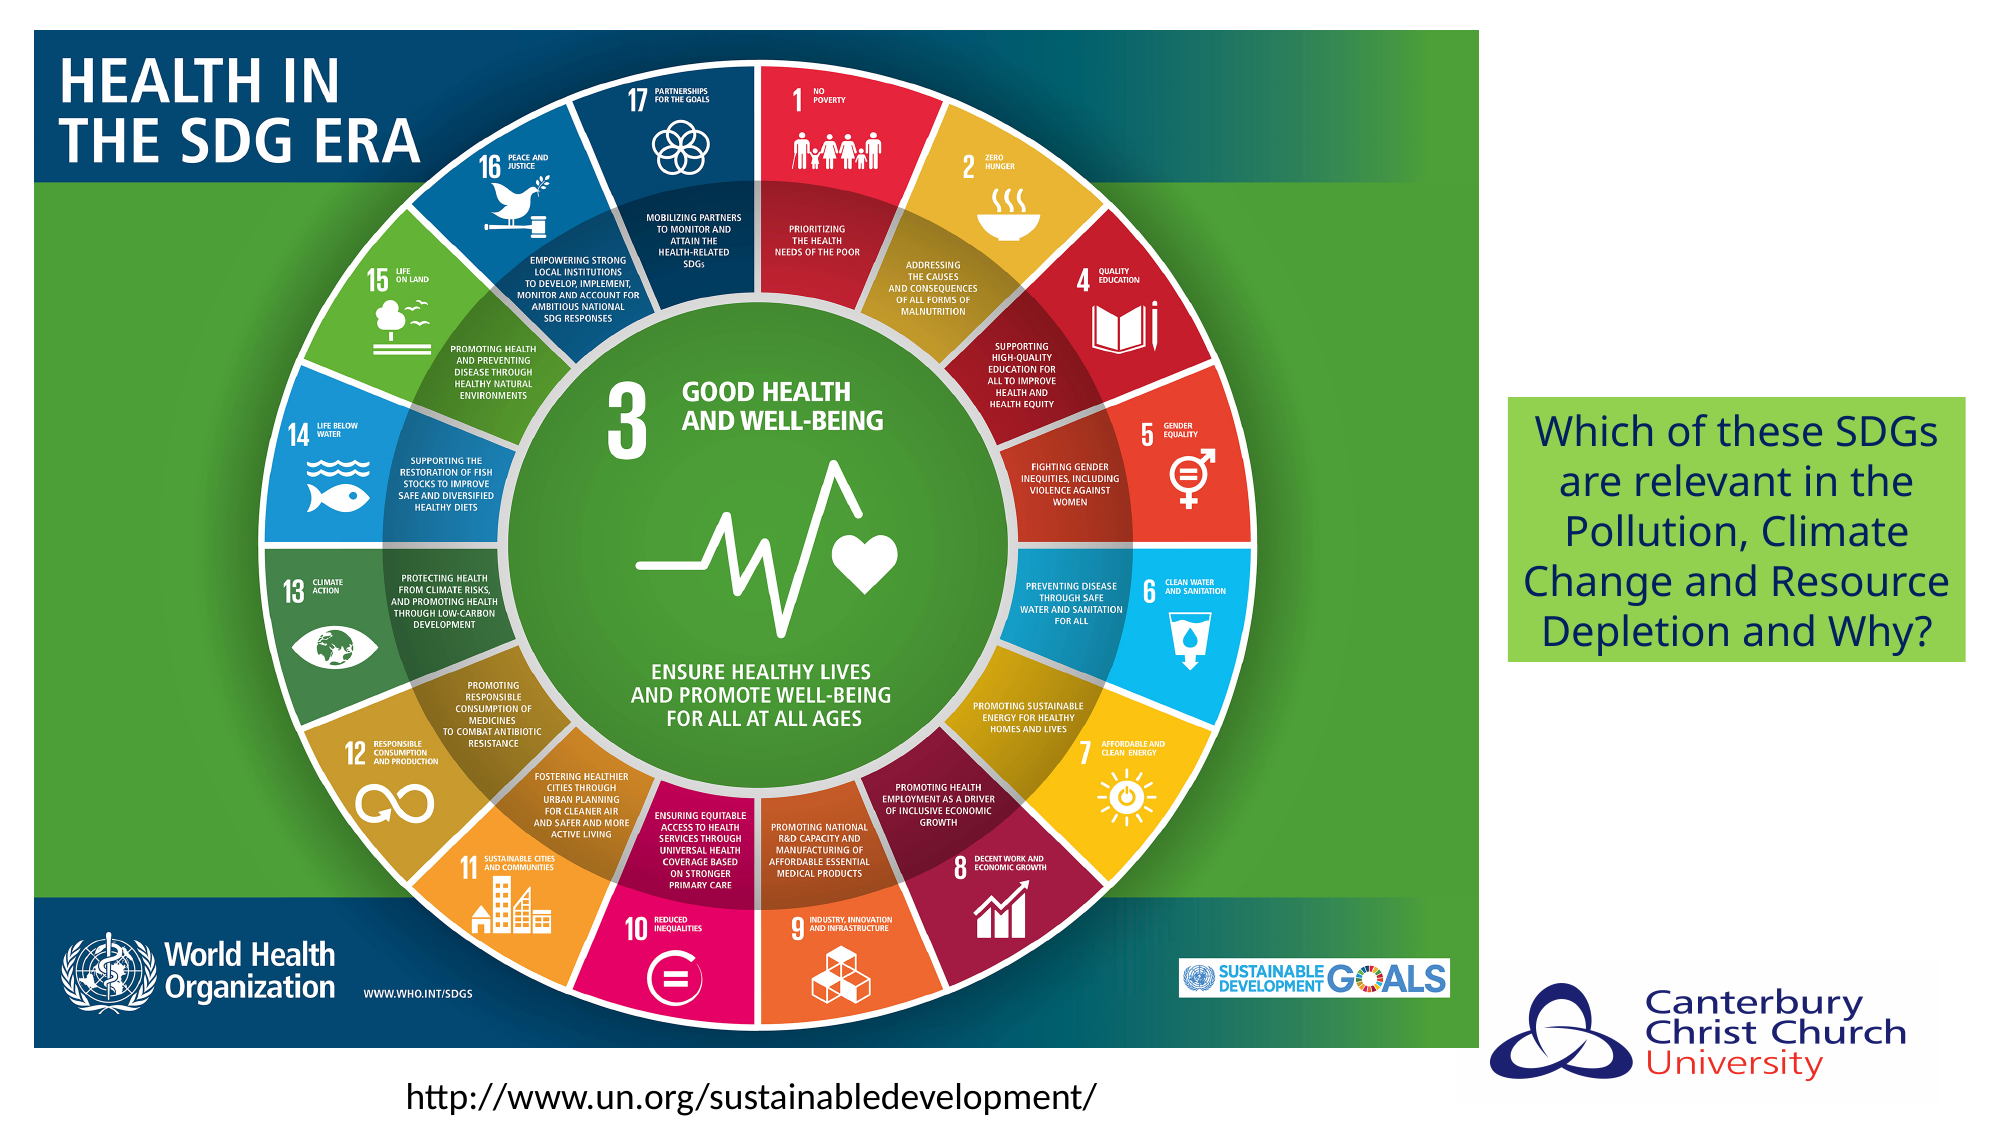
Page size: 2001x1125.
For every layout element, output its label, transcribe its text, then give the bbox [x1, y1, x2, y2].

picture [1456, 958, 1939, 1106]
text_box http://www.un.org/sustainabledevelopment/ [390, 1064, 1122, 1125]
text_box Which of these SDGs are relevant in the Pollution, Climate Change and Resource Depletion and Why? [1507, 397, 1966, 662]
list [34, 30, 1479, 1048]
